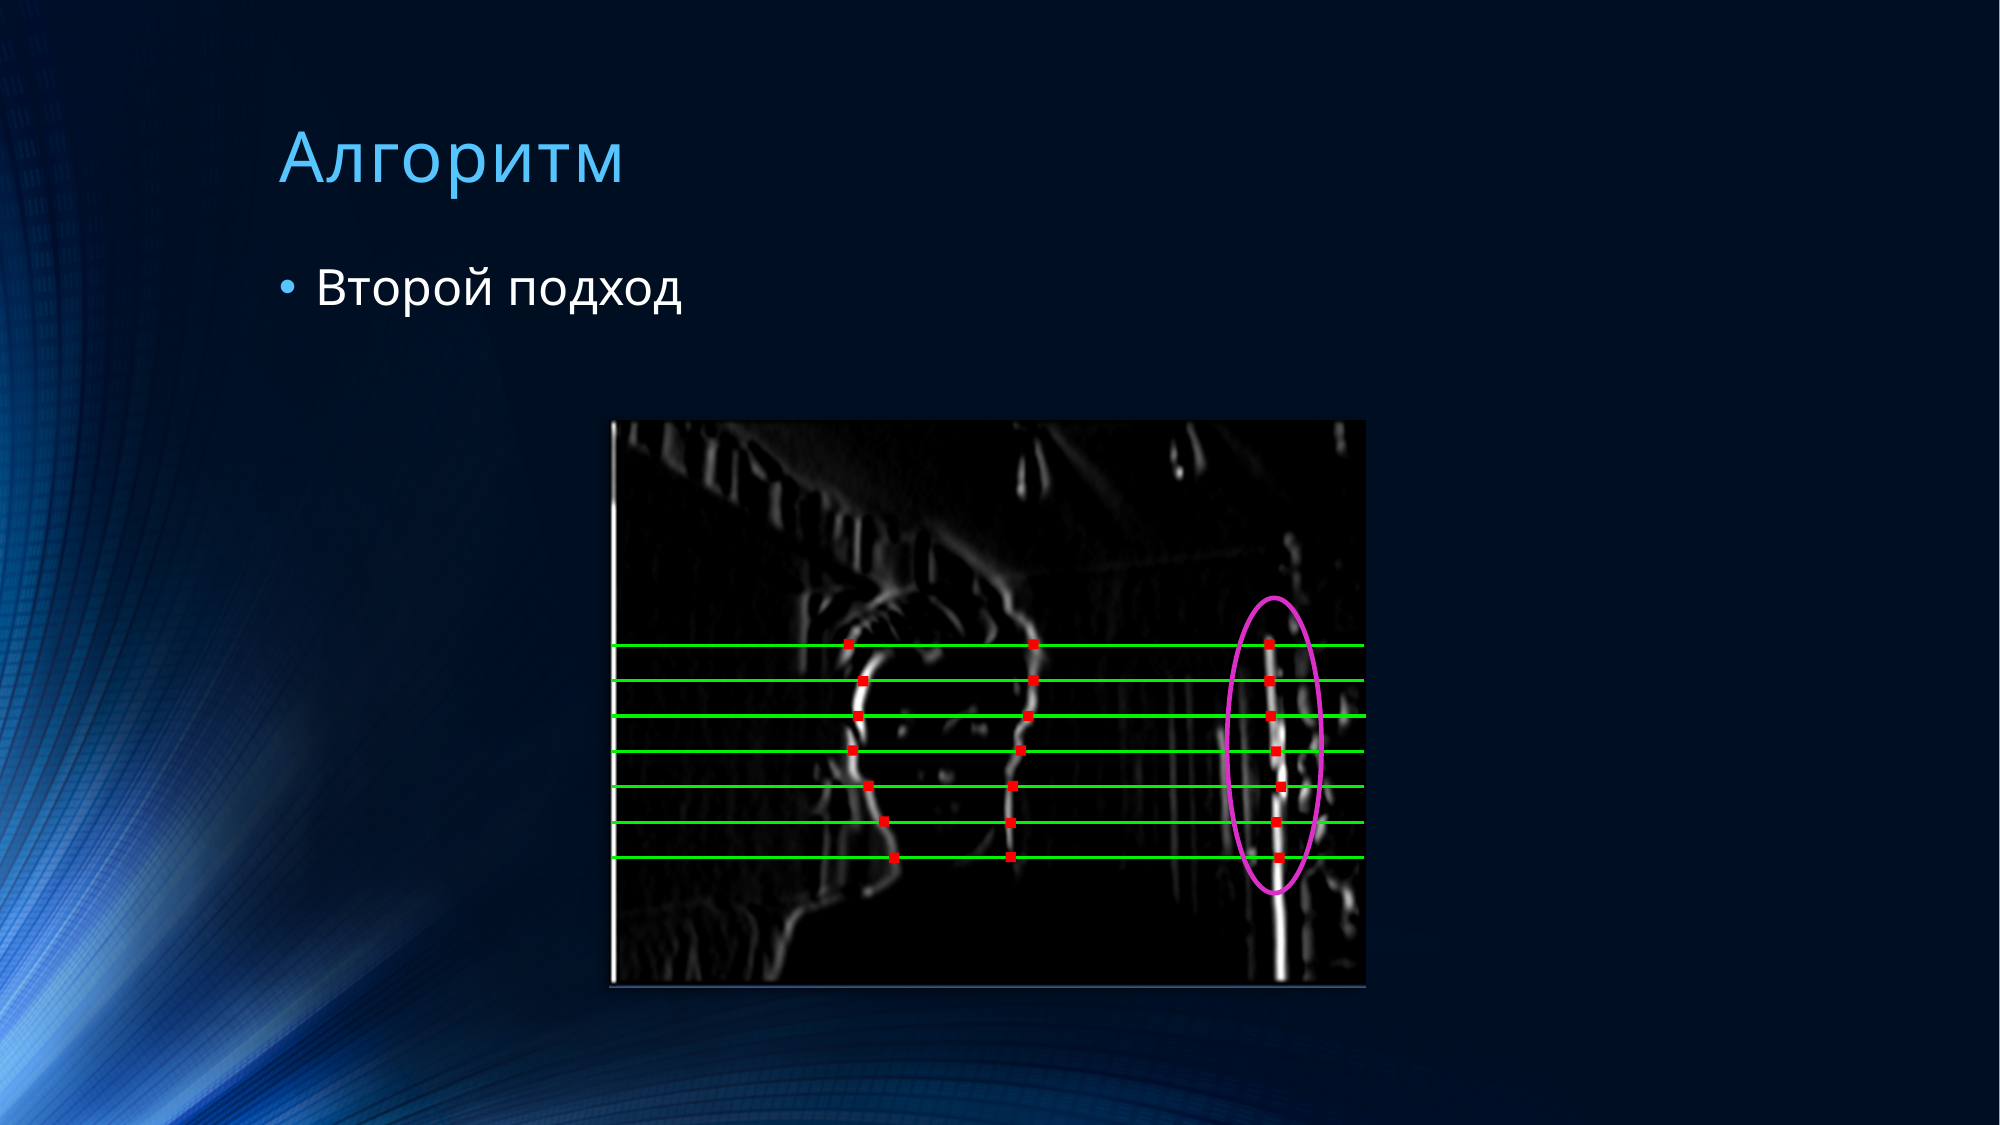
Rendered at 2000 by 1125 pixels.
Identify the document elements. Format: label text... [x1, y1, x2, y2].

picture [0, 0, 2000, 1125]
title Алгоритм [264, 113, 1177, 205]
text_box Второй подход [263, 254, 1763, 516]
